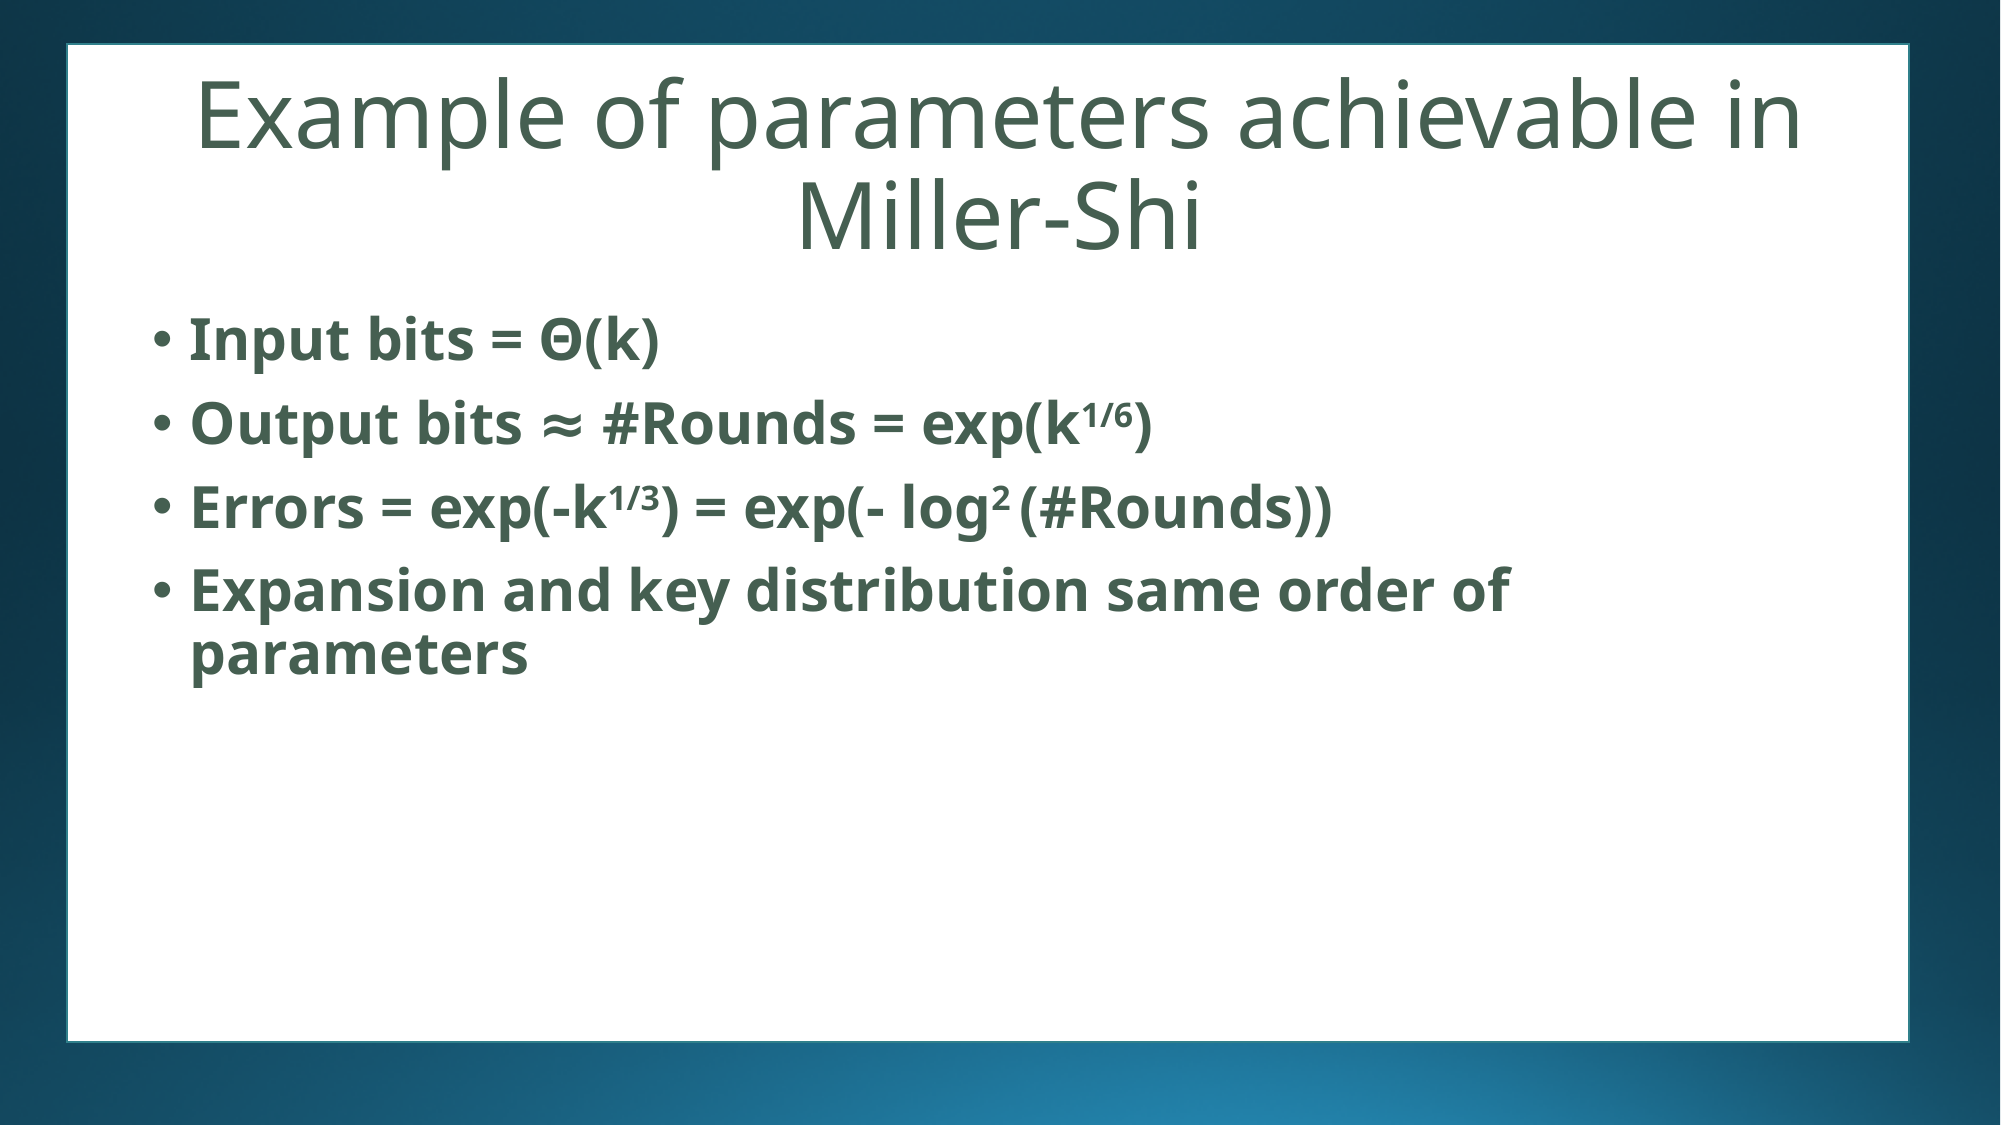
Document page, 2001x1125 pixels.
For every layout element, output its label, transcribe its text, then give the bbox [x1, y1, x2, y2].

text_box [183, 299, 1863, 1014]
text_box Input bits = Θ(k) Output bits ≈ #Rounds = exp(k1/6) Errors = exp(-k1/3) = exp(- log2 (#Rounds)) Expansion and key distribution same order of parameters [137, 303, 1790, 1025]
picture [0, 0, 2001, 1125]
text_box [66, 43, 1910, 1043]
title Example of parameters achievable in Miller-Shi [137, 59, 1863, 278]
